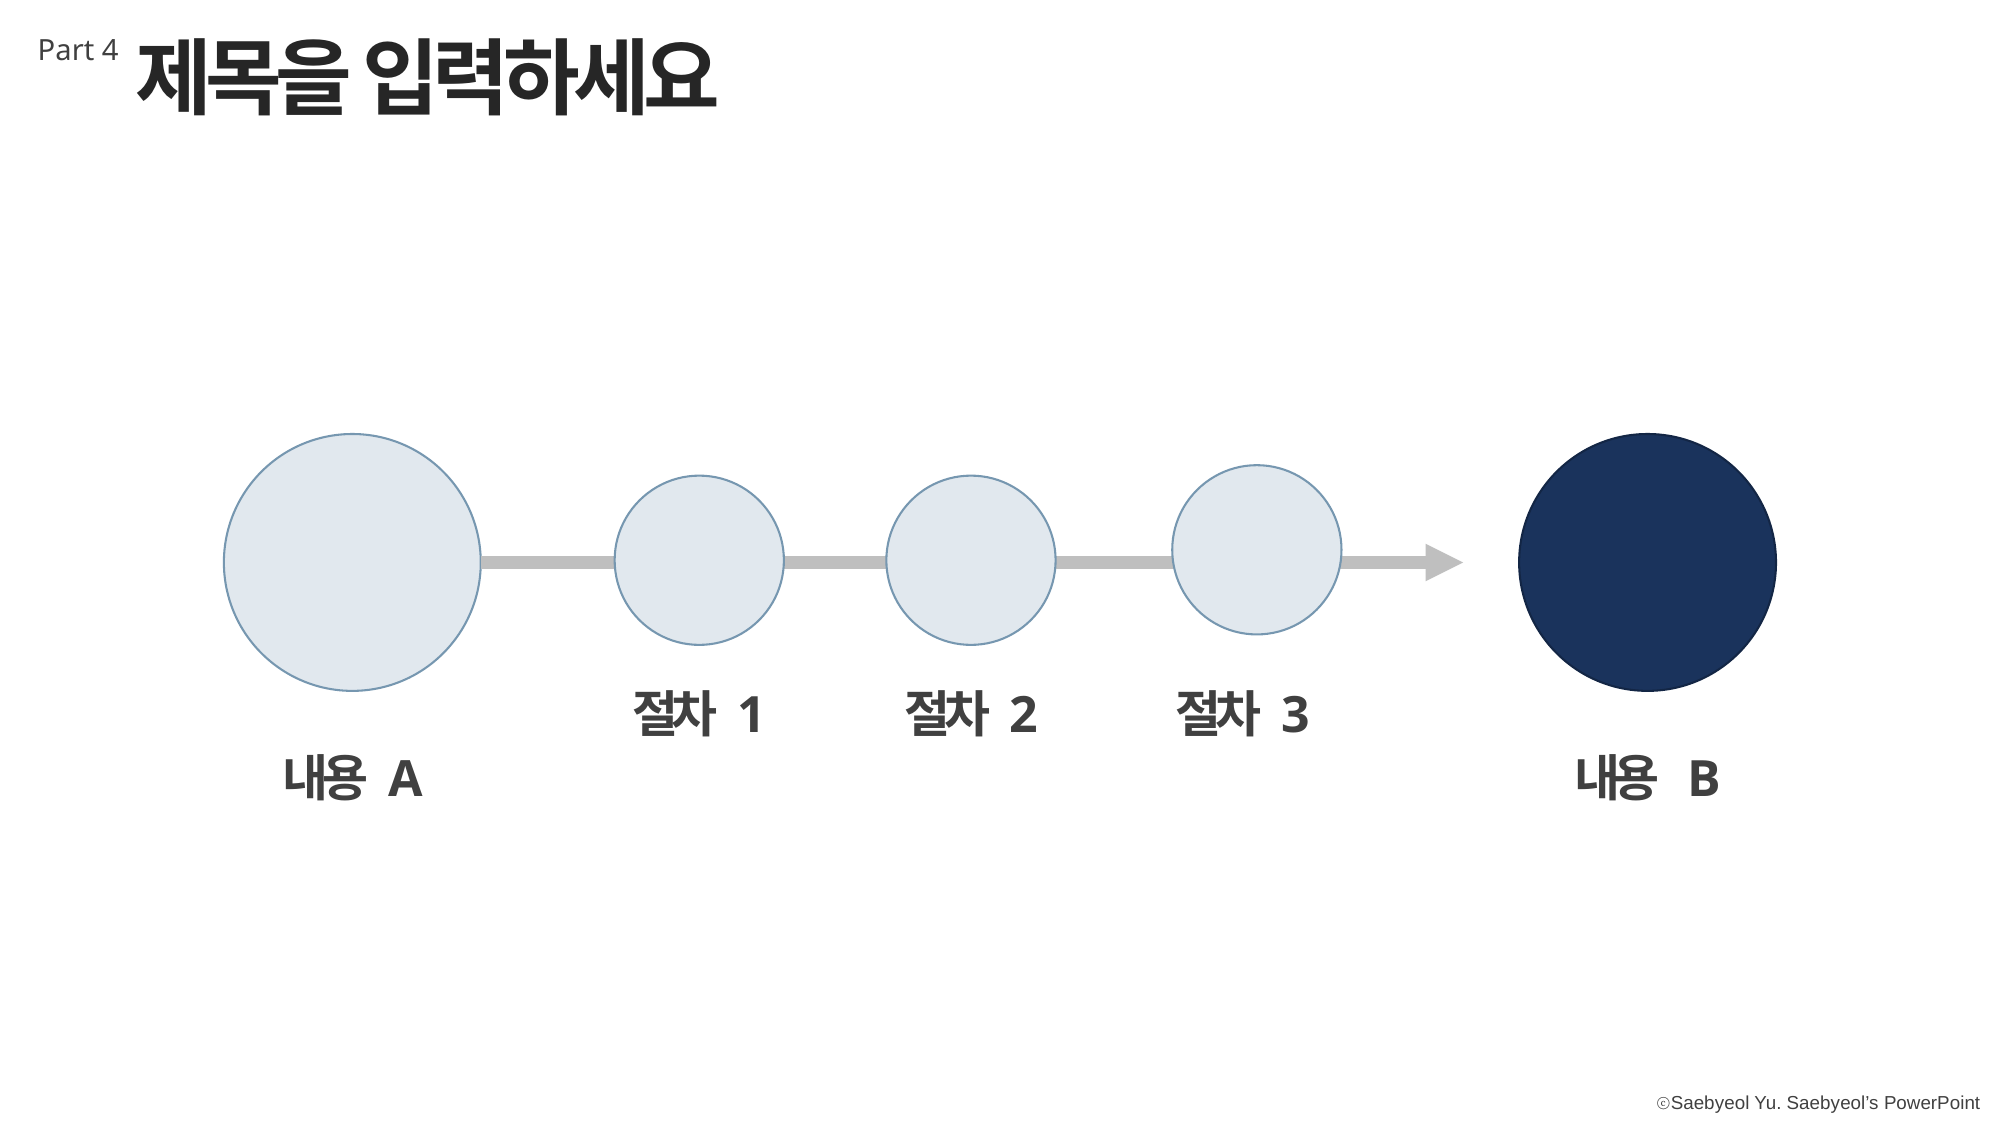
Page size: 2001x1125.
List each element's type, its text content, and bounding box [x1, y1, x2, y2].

text_box [885, 563, 1057, 646]
text_box 절차 2 [889, 675, 1053, 751]
text_box 절차 1 [617, 675, 782, 751]
text_box 절차 3 [1161, 675, 1325, 751]
text_box [613, 563, 785, 646]
text_box Part 4 [22, 23, 120, 74]
text_box [613, 474, 785, 562]
text_box 제목을 입력하세요 [120, 17, 736, 133]
text_box [1172, 563, 1342, 636]
text_box [1518, 432, 1778, 692]
text_box [885, 474, 1057, 562]
text_box 내용 B [1559, 739, 1736, 815]
text_box 내용 A [268, 739, 438, 815]
text_box [1171, 464, 1343, 562]
text_box [222, 432, 482, 692]
